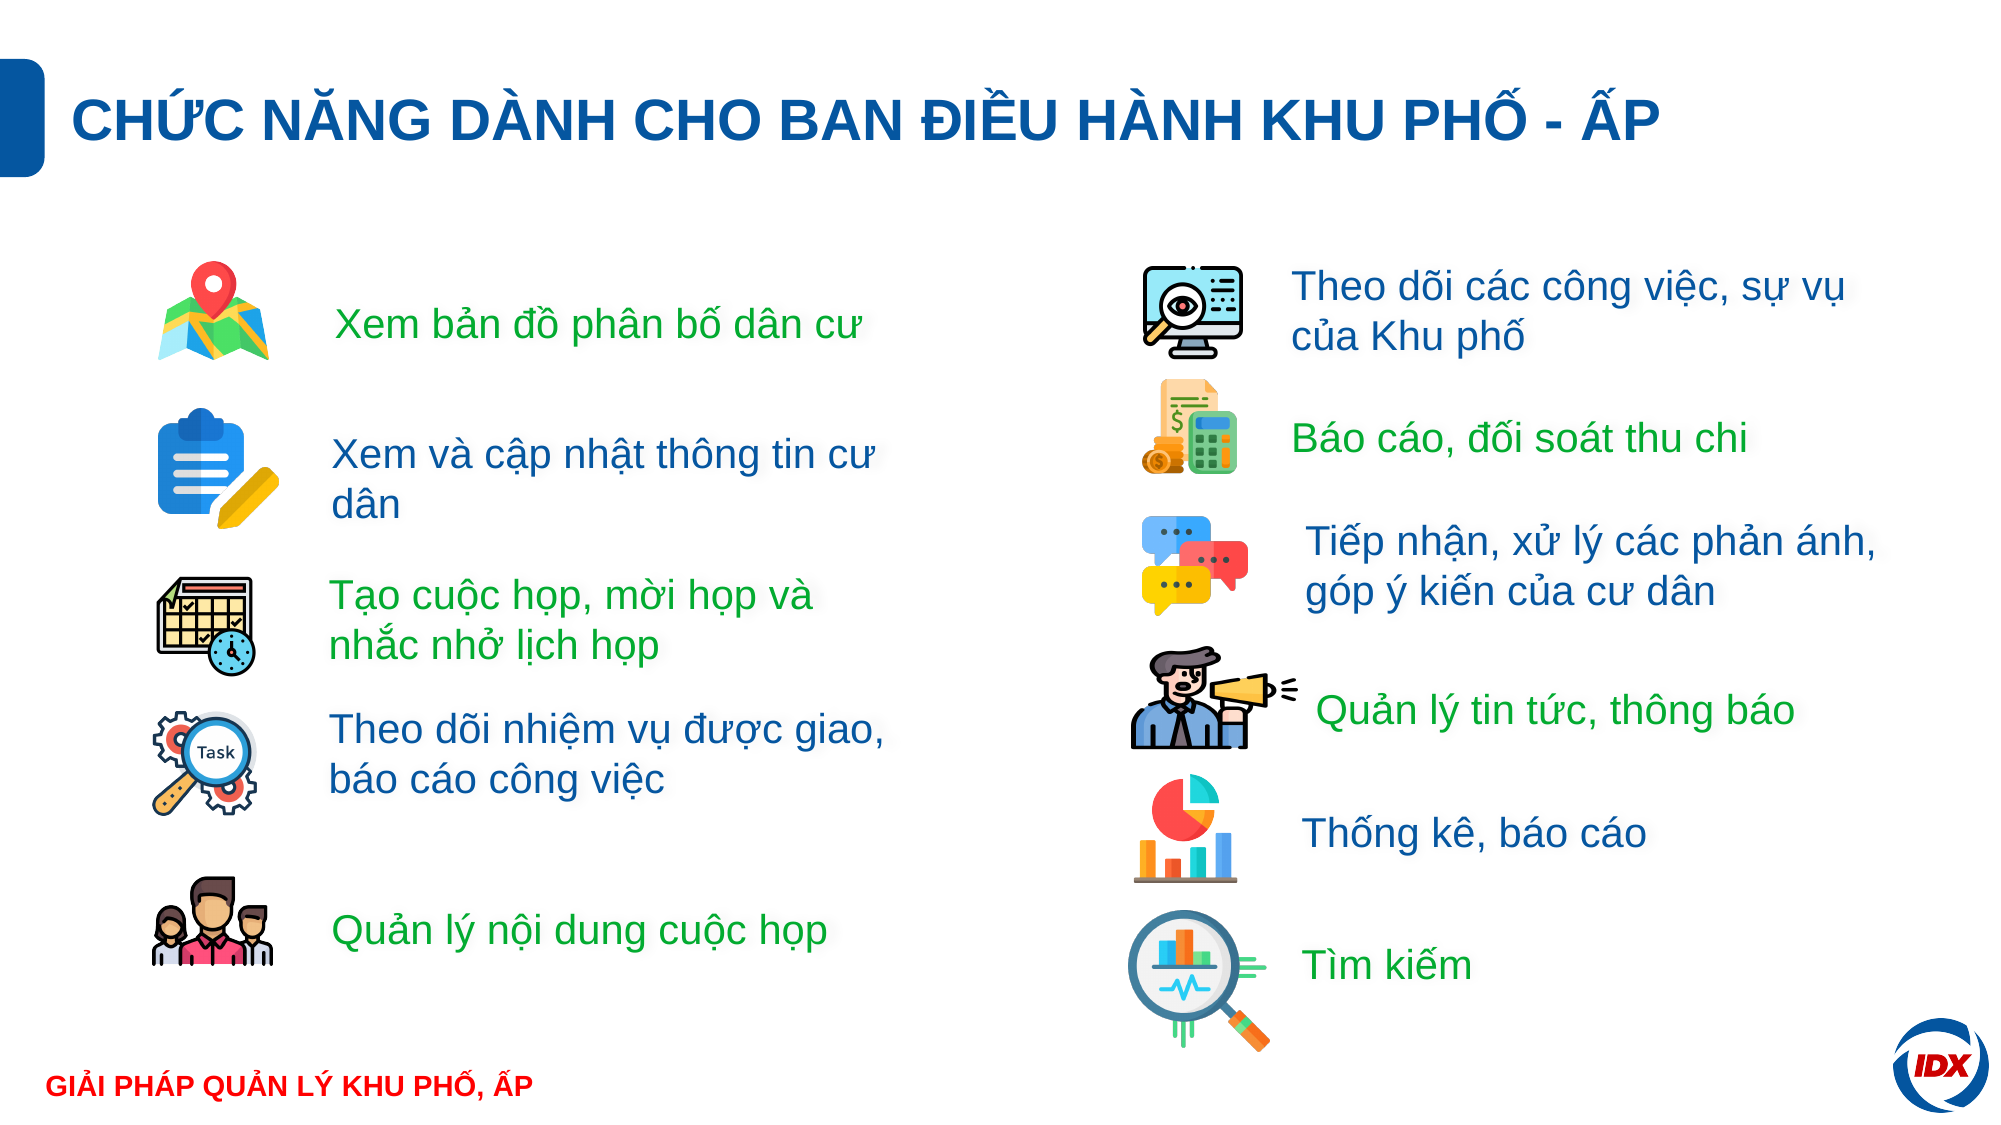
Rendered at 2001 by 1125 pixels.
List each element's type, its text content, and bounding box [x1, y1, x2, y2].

picture [152, 711, 257, 816]
text_box Quản lý tin tức, thông báo [1298, 648, 1954, 757]
picture [1142, 262, 1243, 363]
text_box CHỨC NĂNG DÀNH CHO BAN ĐIỀU HÀNH KHU PHỐ - ẤP [56, 74, 1884, 160]
text_box Tìm kiếm [1281, 908, 1746, 1018]
text_box Xem và cập nhật thông tin cư dân [311, 422, 909, 531]
picture [1128, 910, 1270, 1052]
text_box [0, 57, 46, 179]
picture [1131, 774, 1240, 883]
picture [1893, 1018, 1989, 1114]
picture [155, 575, 257, 678]
text_box Theo dõi các công việc, sự vụ của Khu phố [1271, 254, 1869, 364]
picture [157, 255, 269, 366]
text_box Tạo cuộc họp, mời họp và nhắc nhở lịch họp [308, 563, 906, 672]
text_box Thống kê, báo cáo [1281, 777, 1746, 886]
text_box Quản lý nội dung cuộc họp [311, 873, 909, 983]
picture [152, 860, 273, 982]
text_box Tiếp nhận, xử lý các phản ánh, góp ý kiến của cư dân [1285, 509, 1977, 618]
text_box Xem bản đồ phân bố dân cư [314, 267, 912, 377]
picture [1142, 513, 1248, 619]
text_box Báo cáo, đối soát thu chi [1271, 381, 1869, 490]
picture [1142, 379, 1237, 474]
picture [157, 408, 279, 529]
picture [1131, 639, 1298, 756]
text_box Theo dõi nhiệm vụ được giao, báo cáo công việc [308, 697, 906, 806]
text_box GIẢI PHÁP QUẢN LÝ KHU PHỐ, ẤP [22, 1059, 939, 1110]
